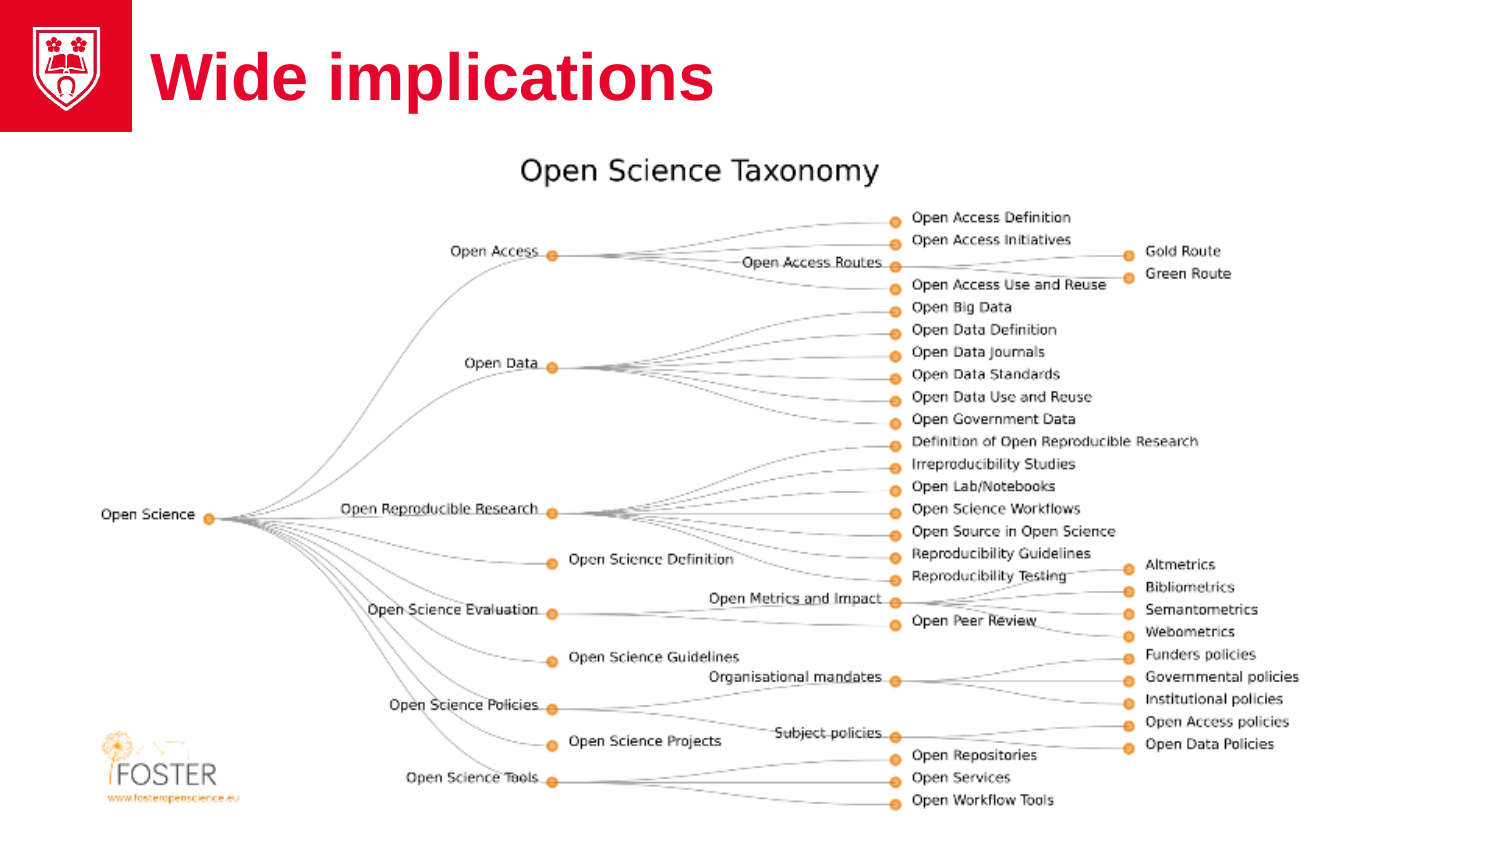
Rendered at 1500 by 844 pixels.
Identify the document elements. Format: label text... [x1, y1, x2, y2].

picture [73, 143, 1317, 829]
title Wide implications [150, 15, 1500, 132]
picture [0, 0, 132, 132]
